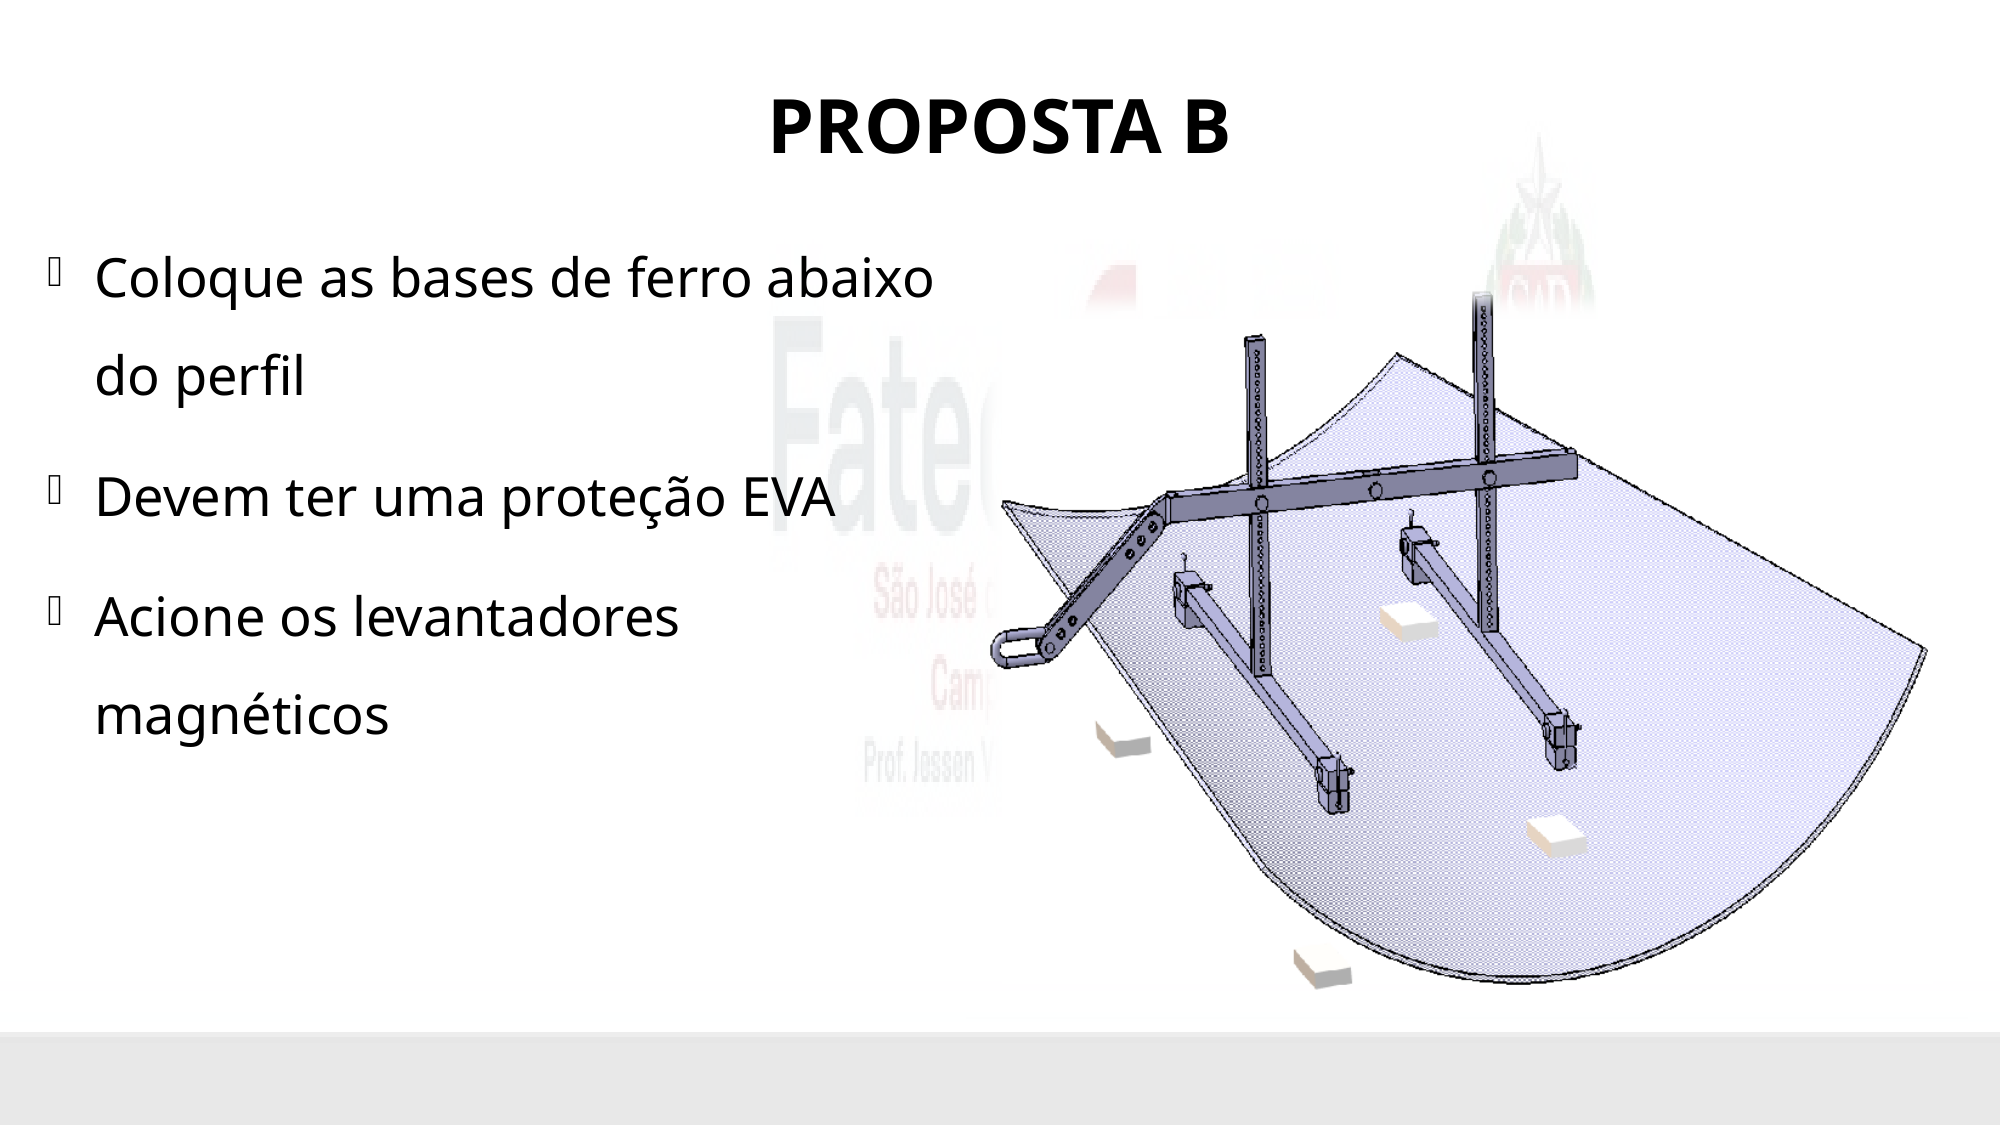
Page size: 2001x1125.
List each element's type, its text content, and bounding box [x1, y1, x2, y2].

picture [966, 282, 1968, 1019]
title Proposta B [300, 0, 1700, 248]
list Coloque as bases de ferro abaixo do perfil Devem ter uma proteção EVA Acione os levantadores magnéticos [32, 203, 1000, 1099]
